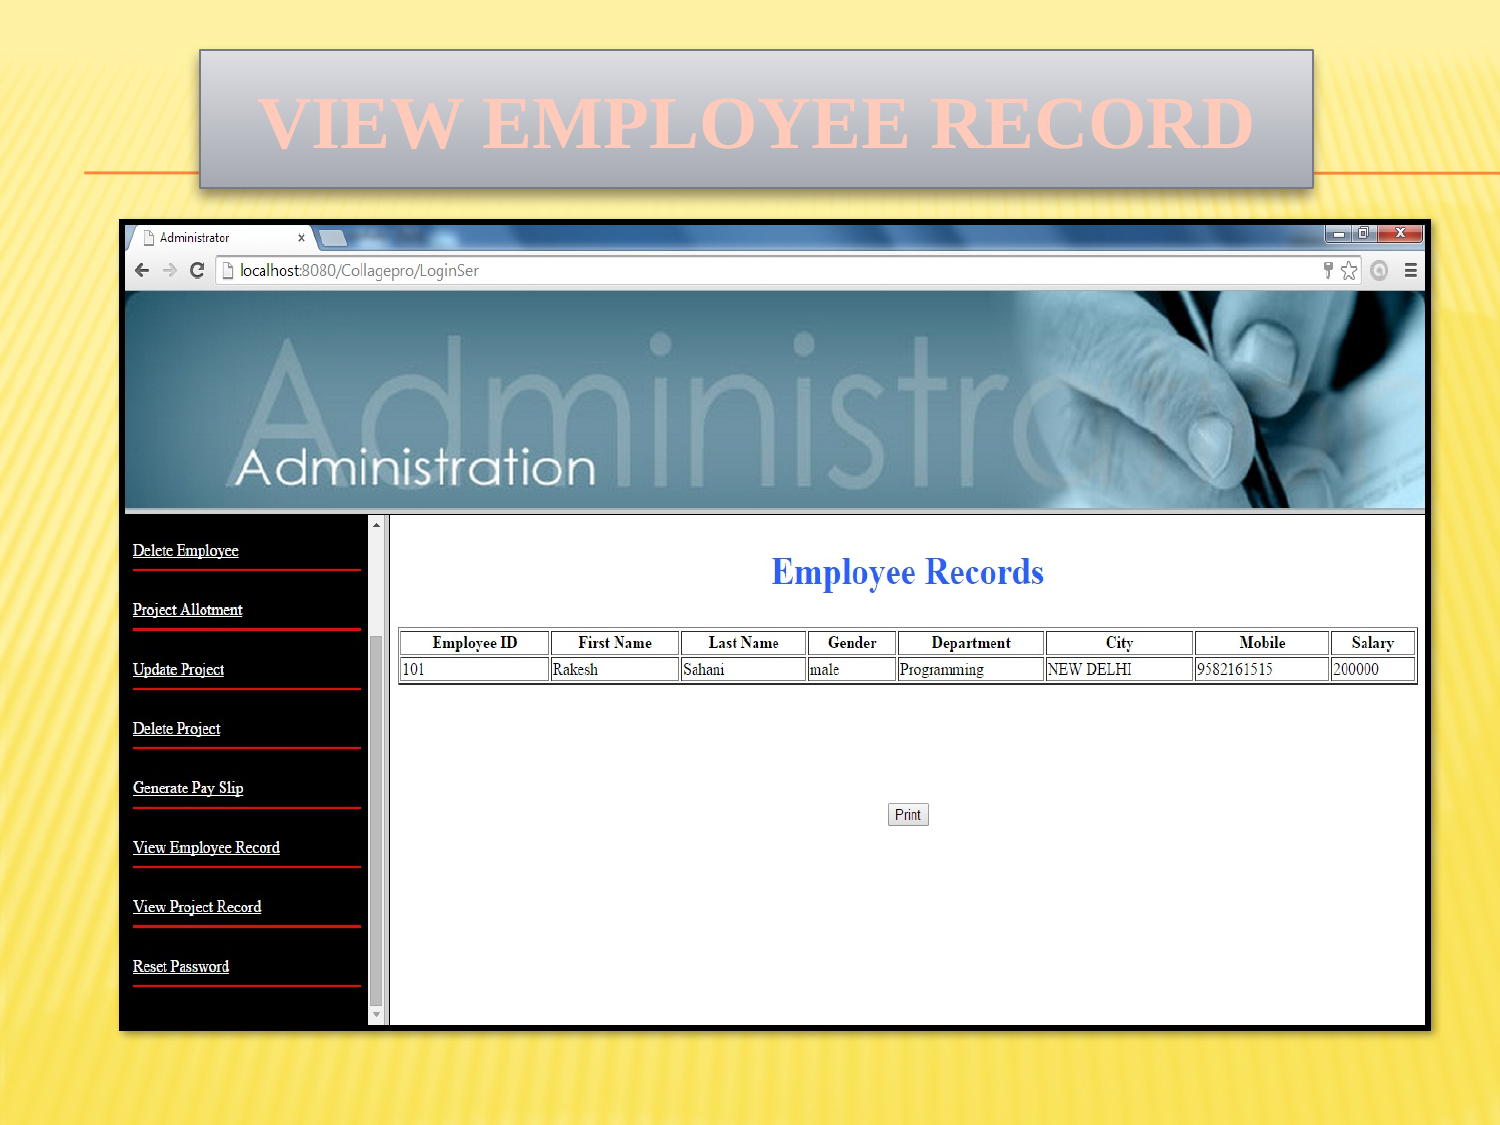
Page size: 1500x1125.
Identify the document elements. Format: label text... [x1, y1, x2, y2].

picture [124, 224, 1426, 1026]
title VIEW EMPLOYEE RECORD [199, 49, 1314, 189]
